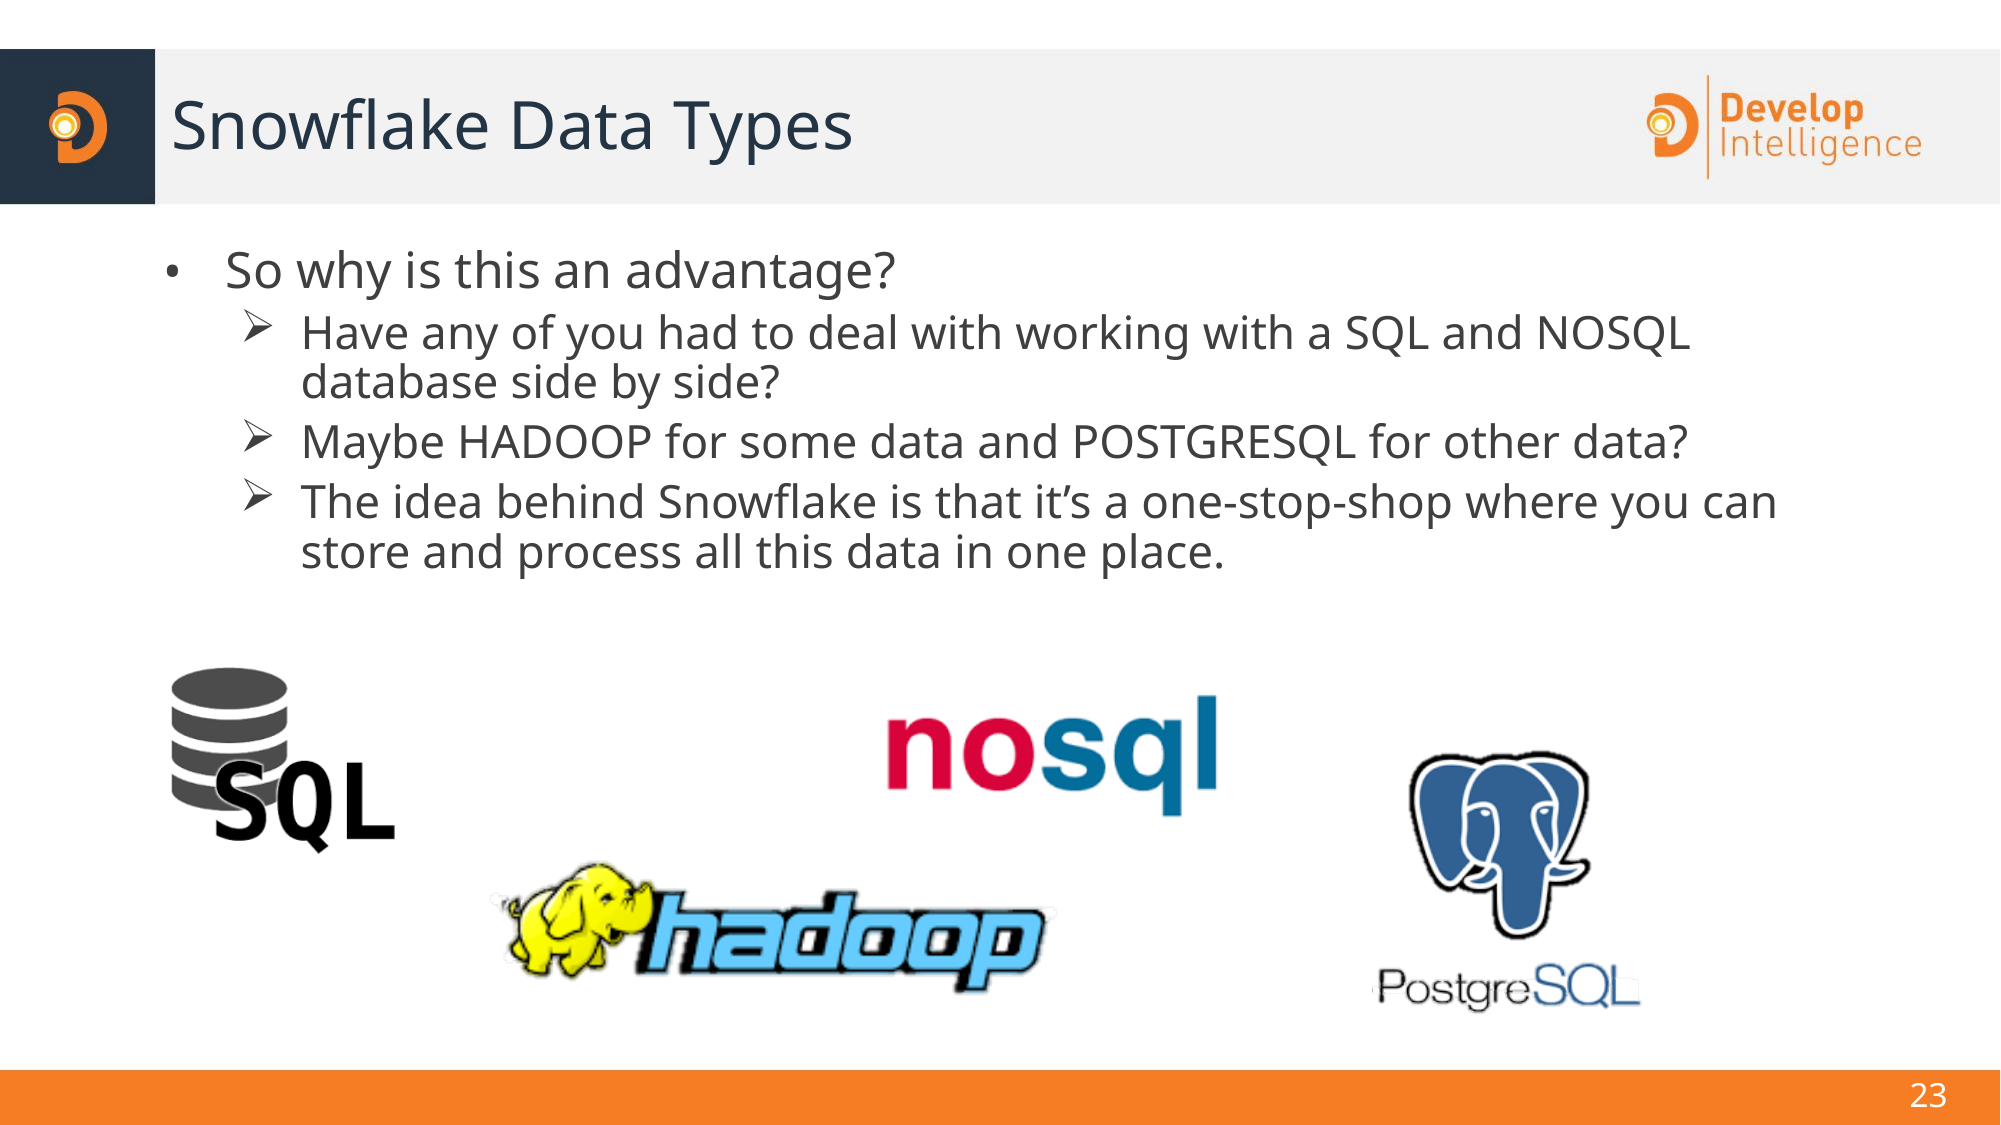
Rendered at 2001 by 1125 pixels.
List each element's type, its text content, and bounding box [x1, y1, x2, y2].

list So why is this an advantage? Have any of you had to deal with working with a SQL and NOSQL database side by side? Maybe HADOOP for some data and POSTGRESQL for other data? The idea behind Snowflake is that it’s a one-stop-shop where you can store and process all this data in one place. [135, 238, 1861, 1006]
title Snowflake Data Types [156, 53, 1999, 203]
slide_number 23 [1860, 1072, 1998, 1122]
picture [0, 0, 2001, 1125]
